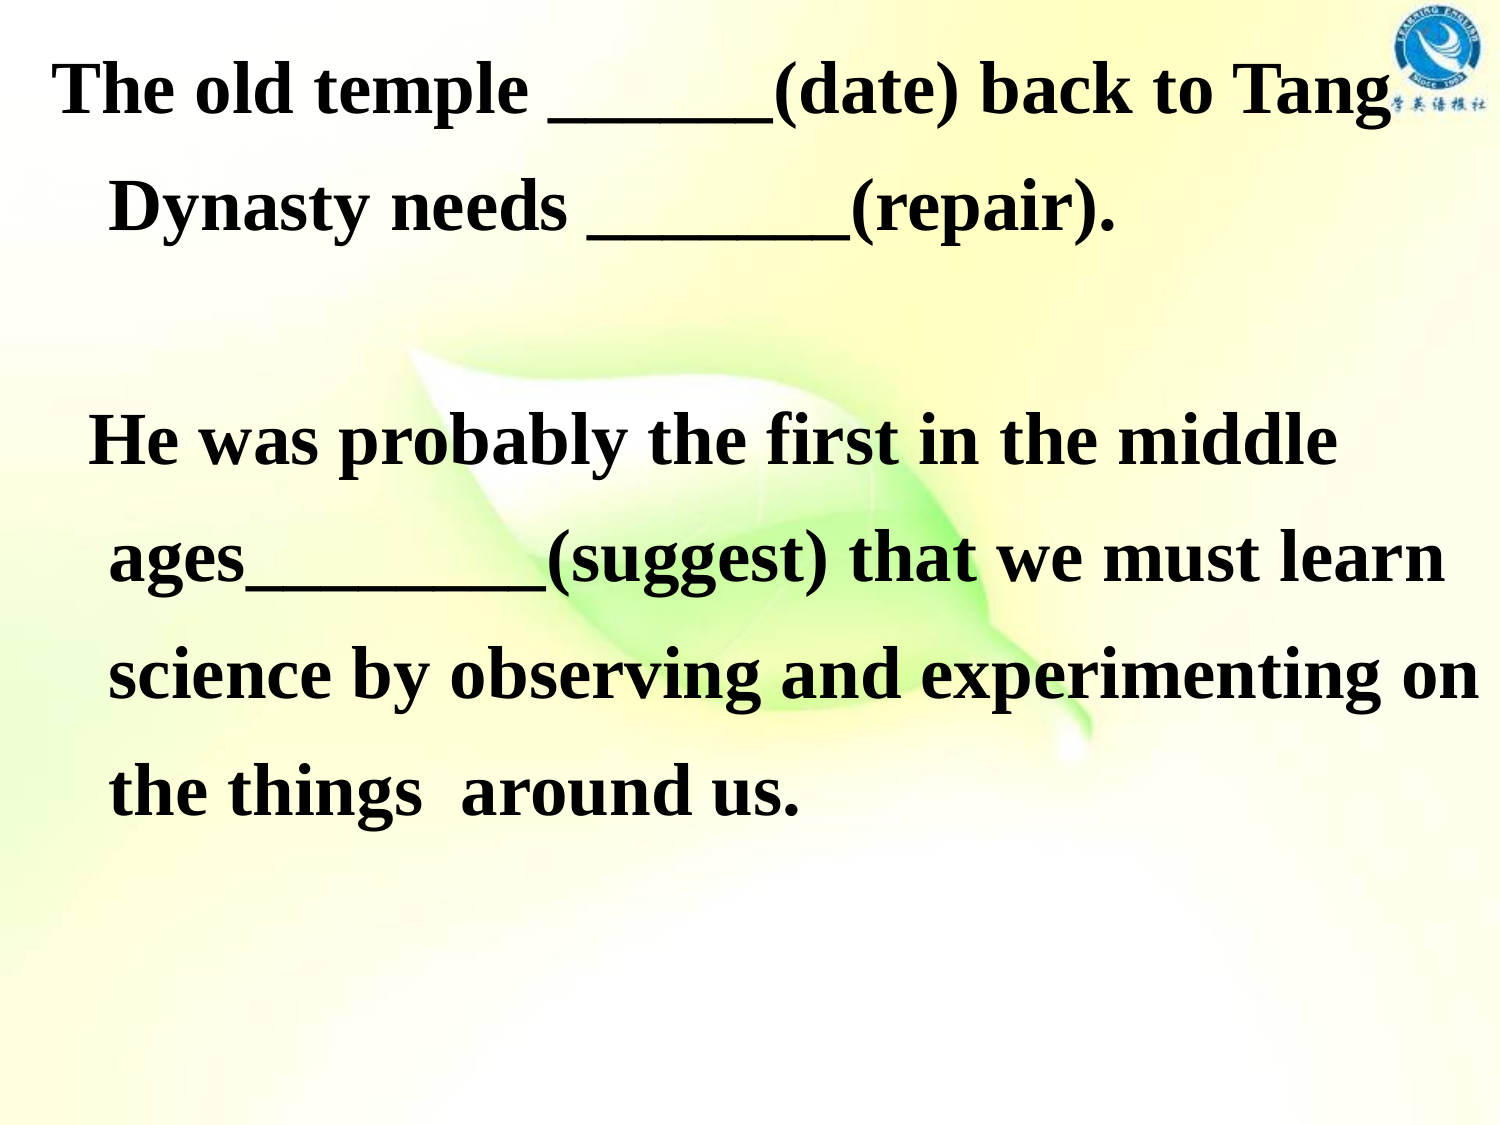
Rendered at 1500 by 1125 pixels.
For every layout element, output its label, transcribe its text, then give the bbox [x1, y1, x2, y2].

picture [0, 0, 1500, 1125]
text_box The old temple ______(date) back to Tang Dynasty needs _______(repair). He was probably the first in the middle ages________(suggest) that we must learn science by observing and experimenting on the things around us. [17, 4, 1500, 1118]
